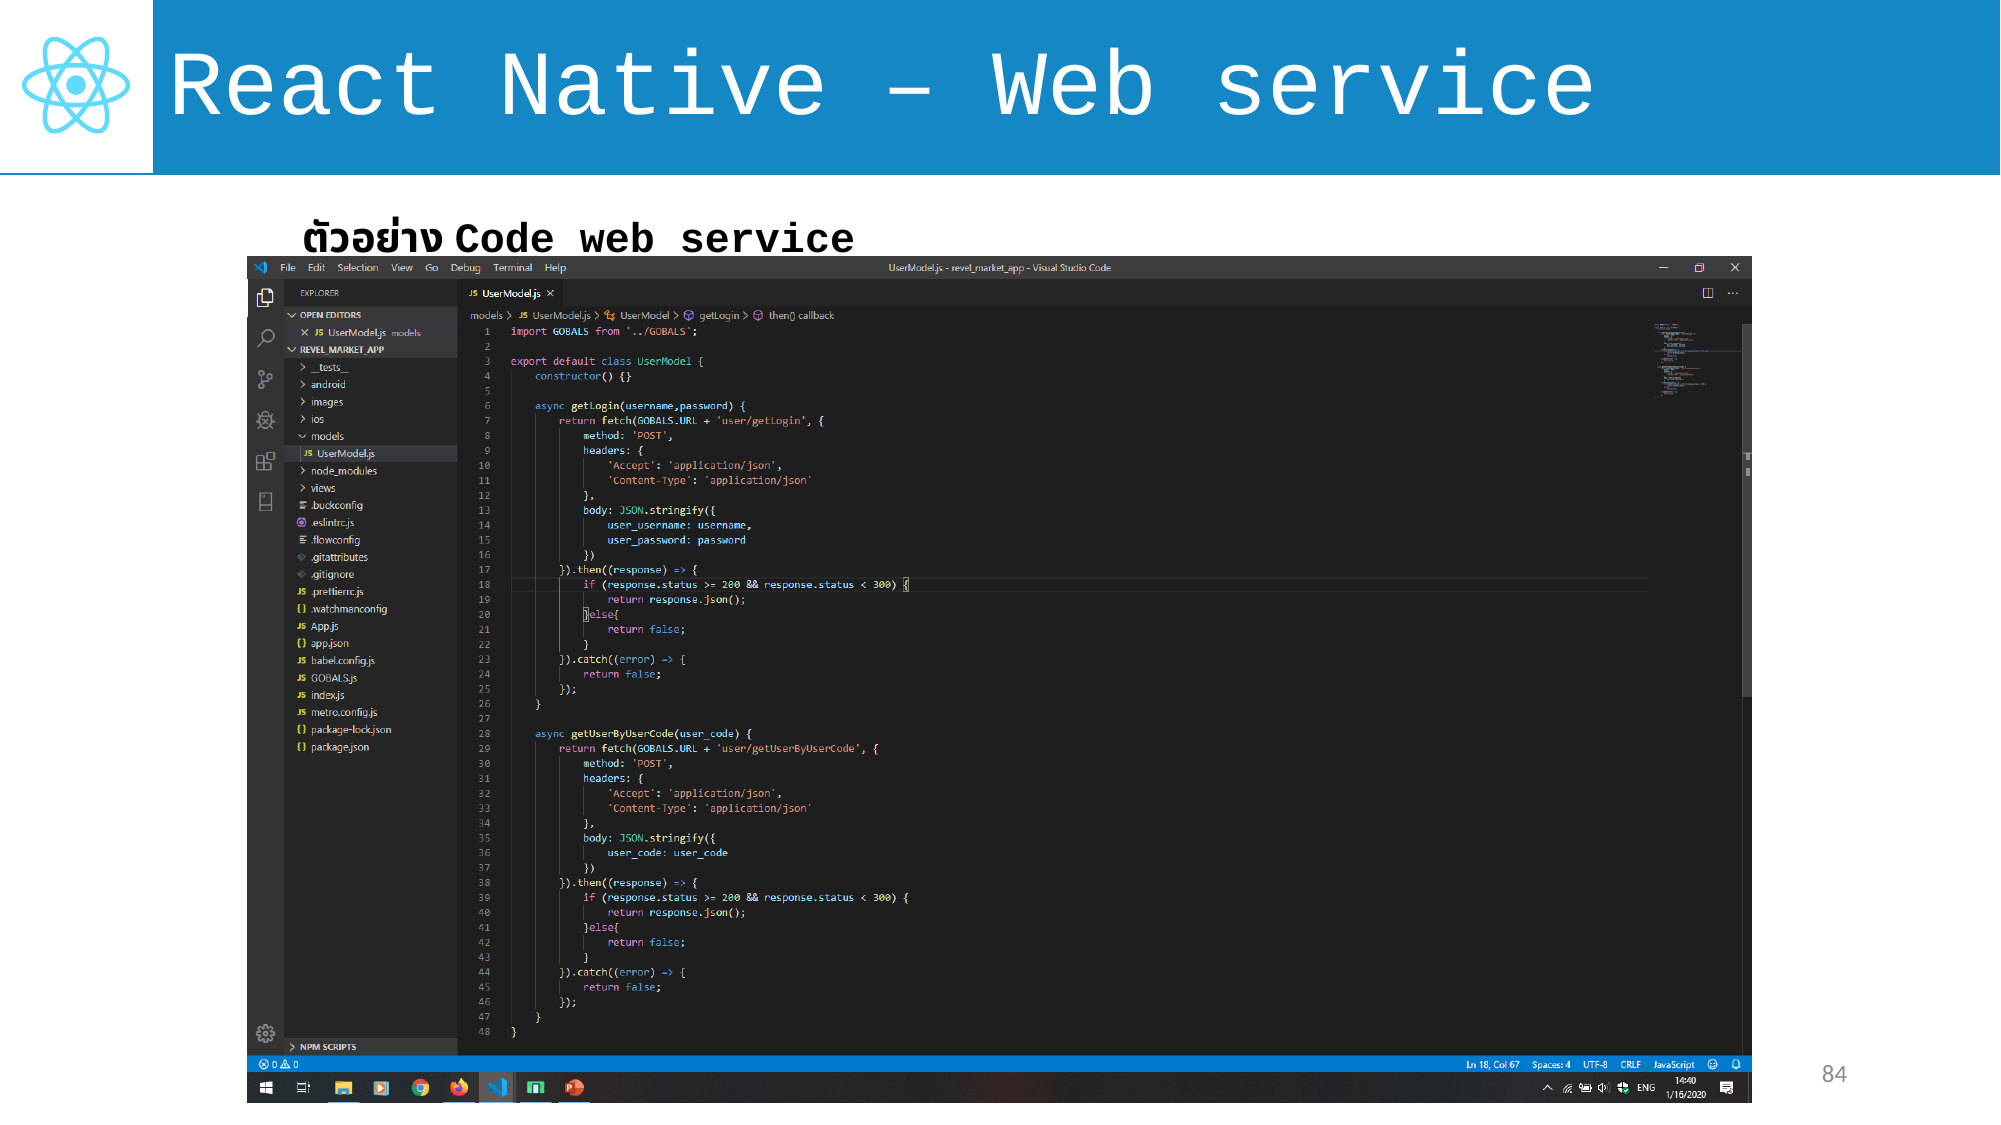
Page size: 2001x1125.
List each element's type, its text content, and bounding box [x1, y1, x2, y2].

slide_number 84 [1752, 1042, 1863, 1103]
text_box React Native – Web service [153, 0, 2000, 173]
list ตัวอย่าง Code web service [137, 202, 1863, 257]
picture [247, 256, 1752, 1103]
picture [14, 25, 138, 149]
